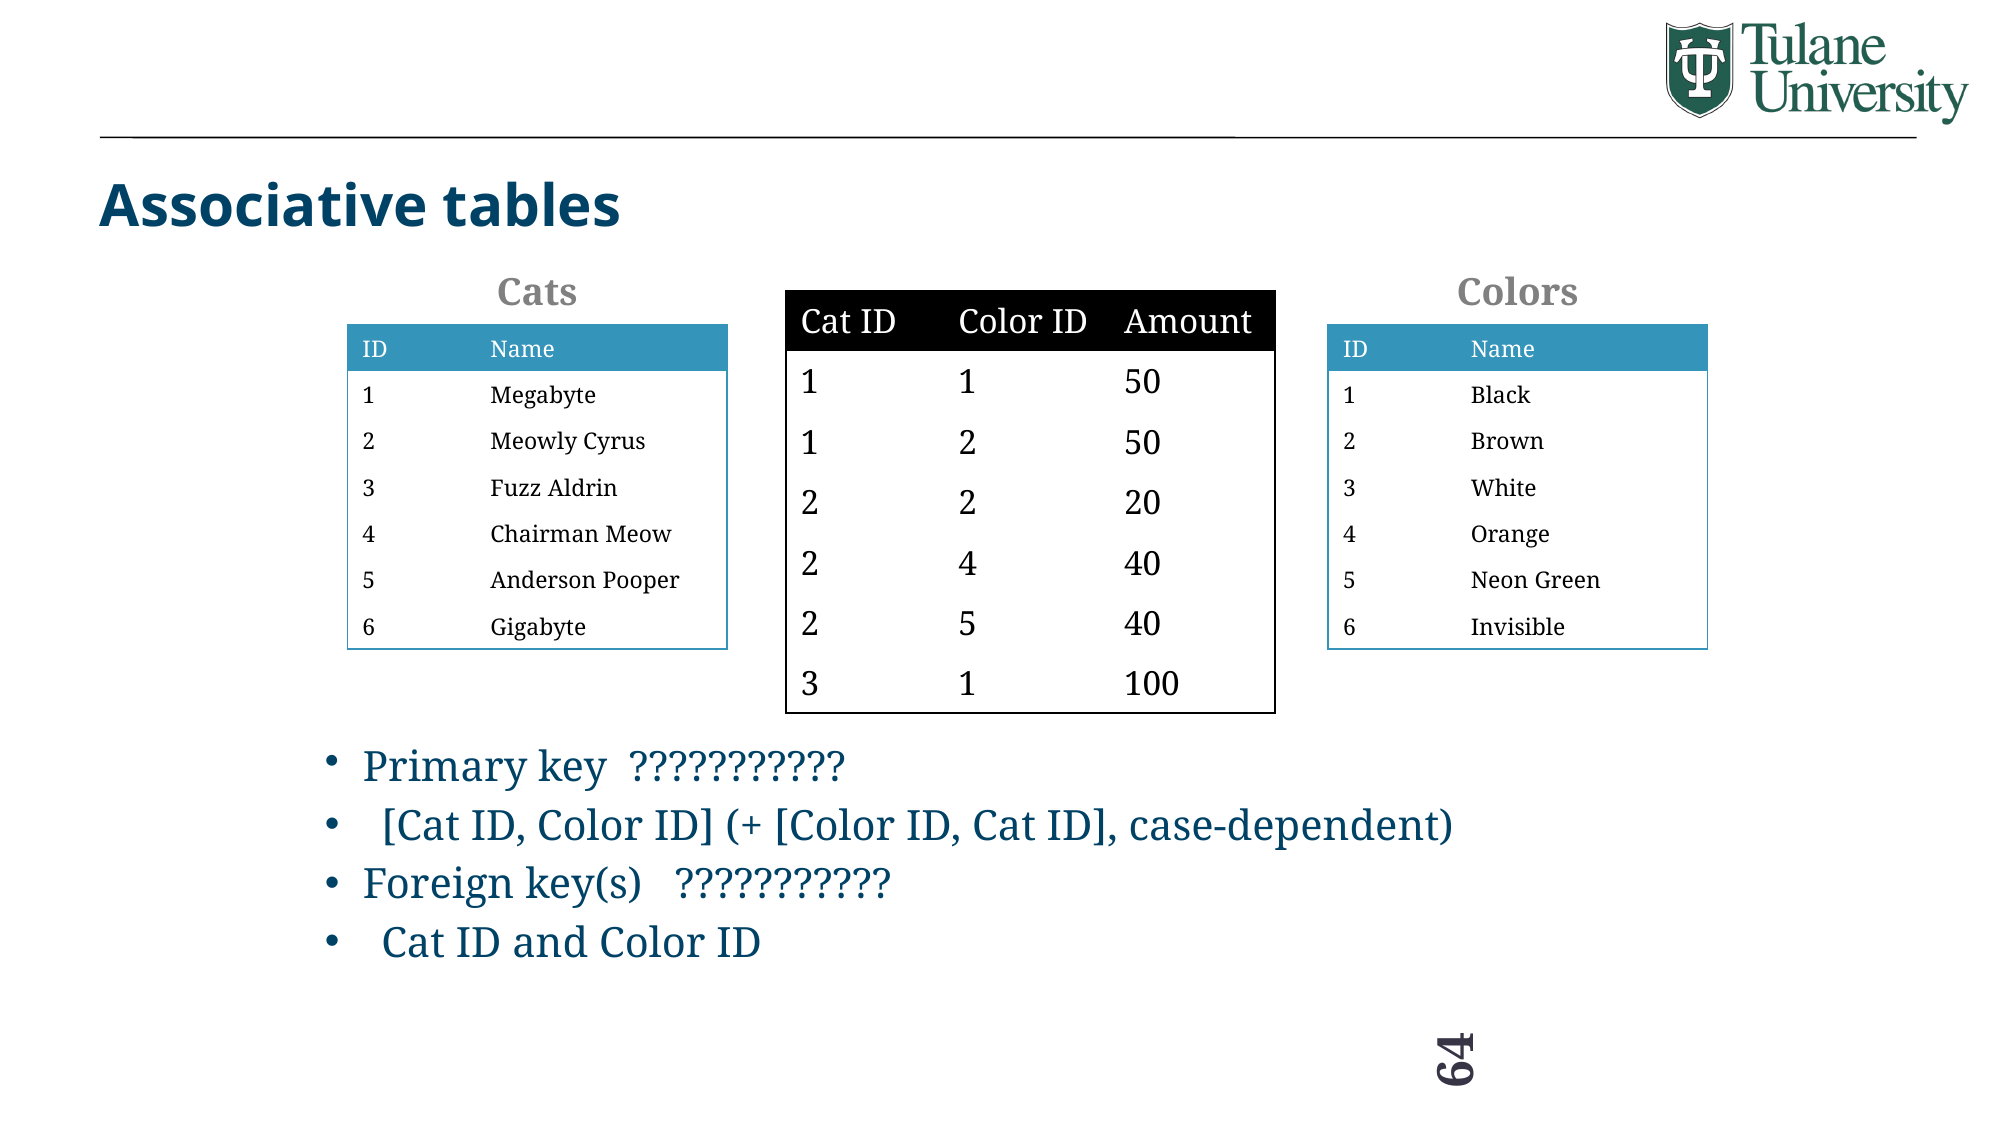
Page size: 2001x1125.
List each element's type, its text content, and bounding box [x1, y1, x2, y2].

table_cell 40 [1109, 592, 1274, 653]
table_cell 40 [1109, 532, 1274, 592]
table_cell Invisible [1456, 603, 1707, 648]
picture [1666, 22, 1969, 136]
table_cell Black [1456, 371, 1707, 418]
table_cell Brown [1456, 418, 1707, 464]
table_cell 3 [787, 653, 943, 712]
table_cell 6 [1329, 603, 1456, 648]
table_cell Orange [1456, 510, 1707, 557]
table_cell 1 [787, 351, 943, 411]
table_cell 2 [943, 472, 1109, 532]
table_header ID [348, 326, 475, 371]
table_cell 1 [943, 351, 1109, 411]
table_cell 2 [1329, 418, 1456, 464]
table_header Amount [1109, 292, 1274, 351]
table_cell 5 [348, 557, 475, 603]
table_cell 5 [943, 592, 1109, 653]
table_cell Megabyte [475, 371, 726, 418]
table_header ID [1329, 326, 1456, 371]
table_cell 2 [348, 418, 475, 464]
table_header Name [475, 326, 726, 371]
table_cell 1 [943, 653, 1109, 712]
text_box Colors [1327, 260, 1708, 321]
table_header Color ID [943, 292, 1109, 351]
table_cell 5 [1329, 557, 1456, 603]
table_cell 50 [1109, 411, 1274, 472]
table_cell 2 [943, 411, 1109, 472]
table_cell White [1456, 464, 1707, 510]
table_cell Meowly Cyrus [475, 418, 726, 464]
table_cell 4 [348, 510, 475, 557]
table_cell Fuzz Aldrin [475, 464, 726, 510]
table_cell 3 [348, 464, 475, 510]
table_cell 1 [348, 371, 475, 418]
table_cell 4 [943, 532, 1109, 592]
list Primary key ??????????? [Cat ID, Color ID] (+ [Color ID, Cat ID], case-dependent) Foreign key(s) ??????????? Cat ID and Color ID [324, 739, 1576, 1065]
text_box Cats [347, 260, 727, 321]
table_cell Anderson Pooper [475, 557, 726, 603]
table_cell 50 [1109, 351, 1274, 411]
table_cell 2 [787, 532, 943, 592]
table_cell 100 [1109, 653, 1274, 712]
table_cell Chairman Meow [475, 510, 726, 557]
table_cell 20 [1109, 472, 1274, 532]
table_cell Neon Green [1456, 557, 1707, 603]
table_cell 2 [787, 472, 943, 532]
table_cell 3 [1329, 464, 1456, 510]
slide_number 64 [1427, 887, 1488, 1104]
table_header Cat ID [787, 292, 943, 351]
title Associative tables [99, 167, 1901, 238]
table_cell 1 [787, 411, 943, 472]
table_cell 2 [787, 592, 943, 653]
table_cell 1 [1329, 371, 1456, 418]
table_header Name [1456, 326, 1707, 371]
table_cell 6 [348, 603, 475, 648]
table_cell 4 [1329, 510, 1456, 557]
table_cell Gigabyte [475, 603, 726, 648]
